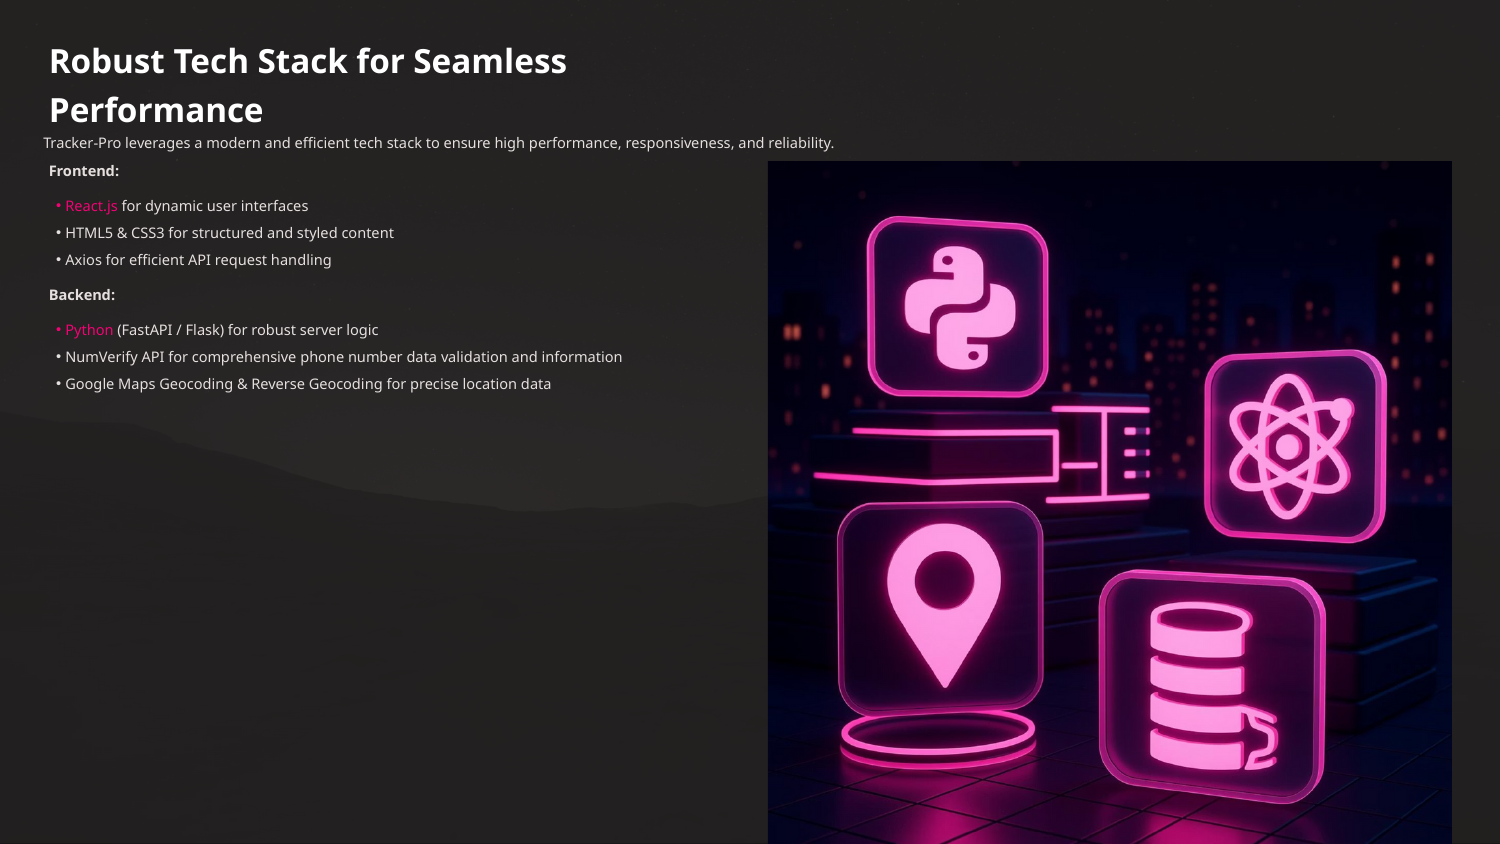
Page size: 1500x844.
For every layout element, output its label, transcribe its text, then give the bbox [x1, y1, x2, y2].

text_box NumVerify API for comprehensive phone number data validation and information [48, 337, 733, 364]
text_box Robust Tech Stack for Seamless Performance [48, 29, 745, 123]
text_box [0, 0, 1500, 844]
text_box Axios for efficient API request handling [48, 240, 733, 269]
text_box HTML5 & CSS3 for structured and styled content [48, 213, 733, 240]
text_box [767, 161, 1452, 844]
text_box Tracker-Pro leverages a modern and efficient tech stack to ensure high performance, responsiveness, and reliability. [43, 123, 1446, 152]
text_box React.js for dynamic user interfaces [48, 185, 733, 213]
text_box Google Maps Geocoding & Reverse Geocoding for precise location data [48, 364, 733, 393]
text_box Python (FastAPI / Flask) for robust server logic [48, 310, 733, 337]
text_box Backend: [48, 275, 733, 304]
text_box Frontend: [48, 150, 733, 180]
